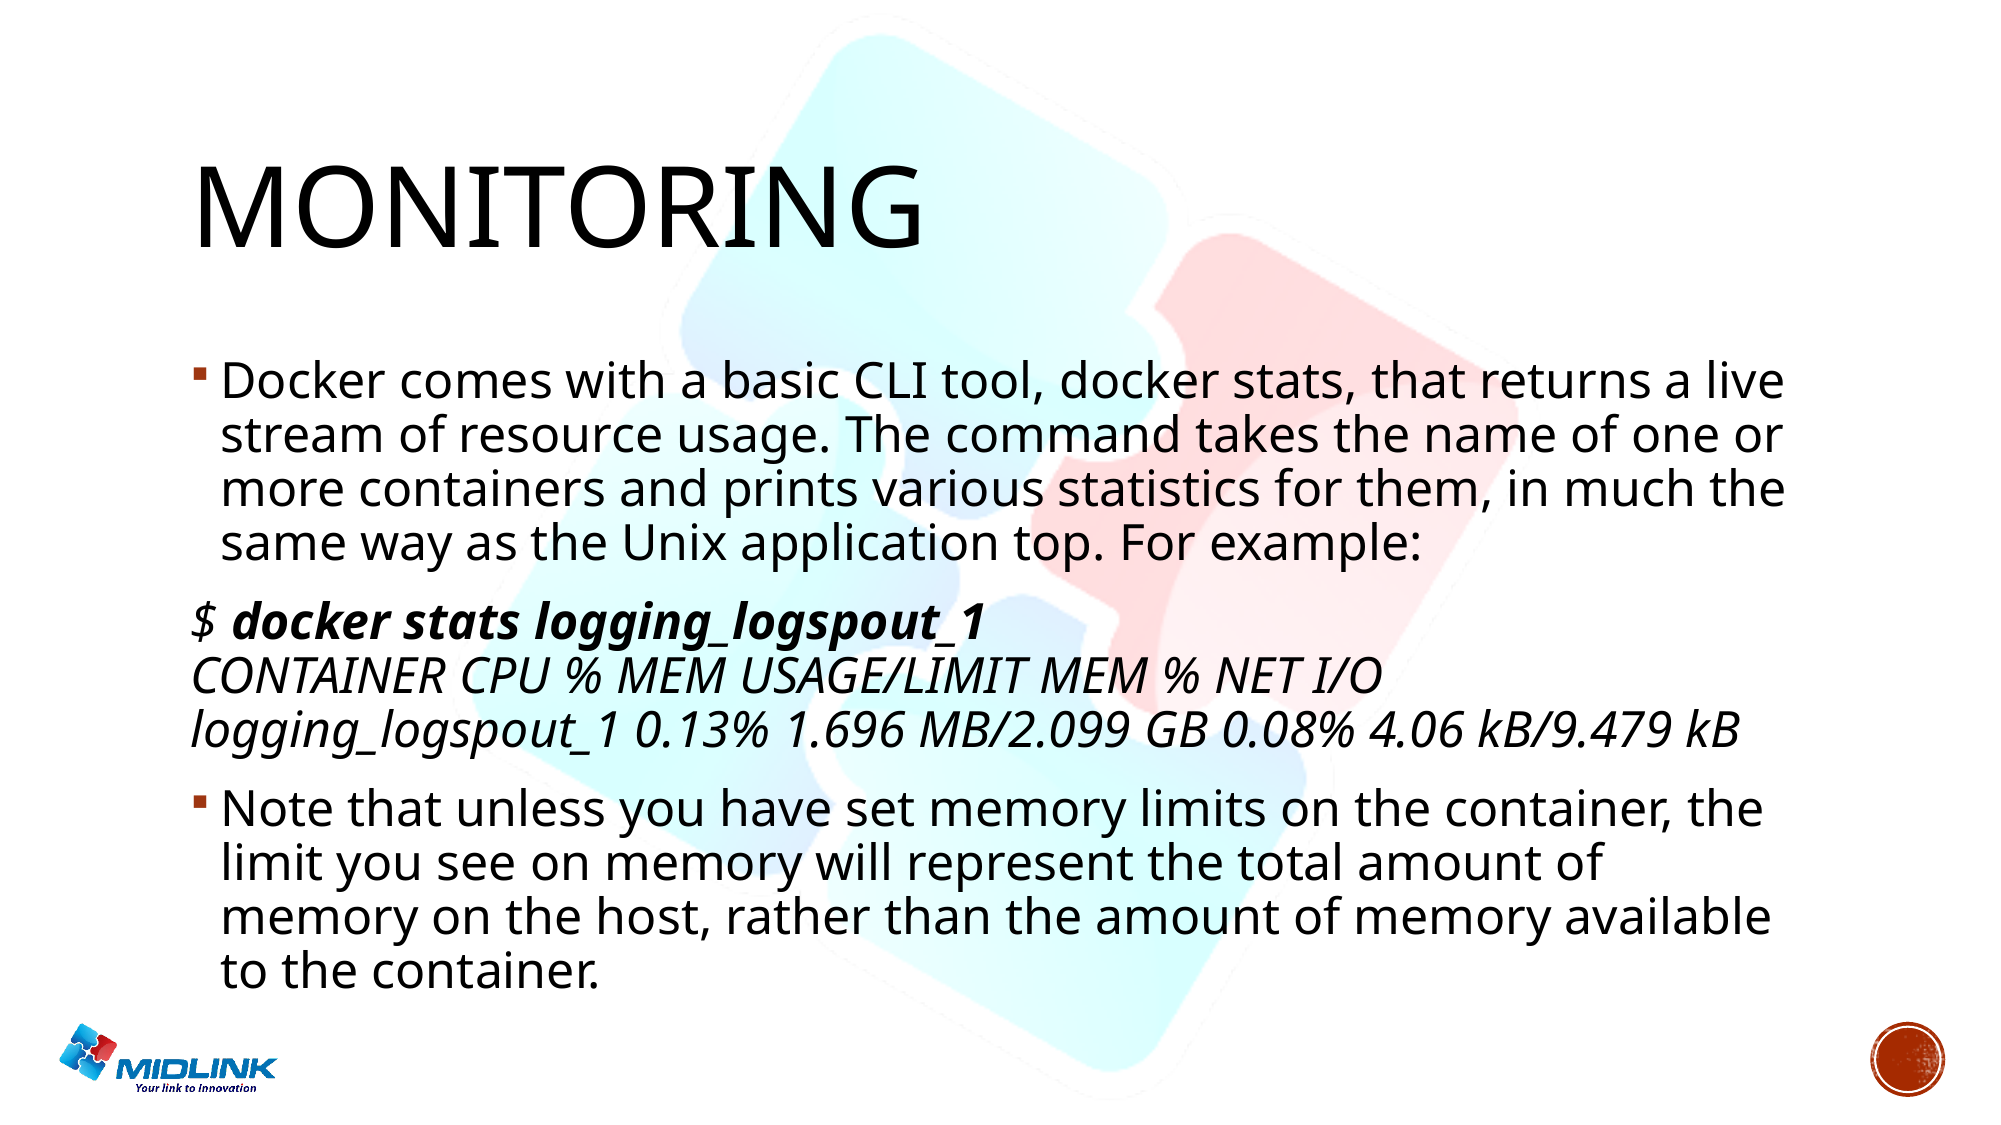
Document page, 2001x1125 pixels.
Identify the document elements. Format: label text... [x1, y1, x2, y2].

list Docker comes with a basic CLI tool, docker stats, that returns a live stream of resource usage. The command takes the name of one or more containers and prints various statistics for them, in much the same way as the Unix application top. For example: $ docker stats logging_logspout_1 CONTAINER CPU % MEM USAGE/LIMIT MEM % NET I/O logging_logspout_1 0.13% 1.696 MB/2.099 GB 0.08% 4.06 kB/9.479 kB Note that unless you have set memory limits on the container, the limit you see on memory will represent the total amount of memory on the host, rather than the amount of memory available to the container. [175, 348, 1826, 1013]
title monitoring [175, 79, 1826, 344]
picture [49, 1017, 287, 1096]
